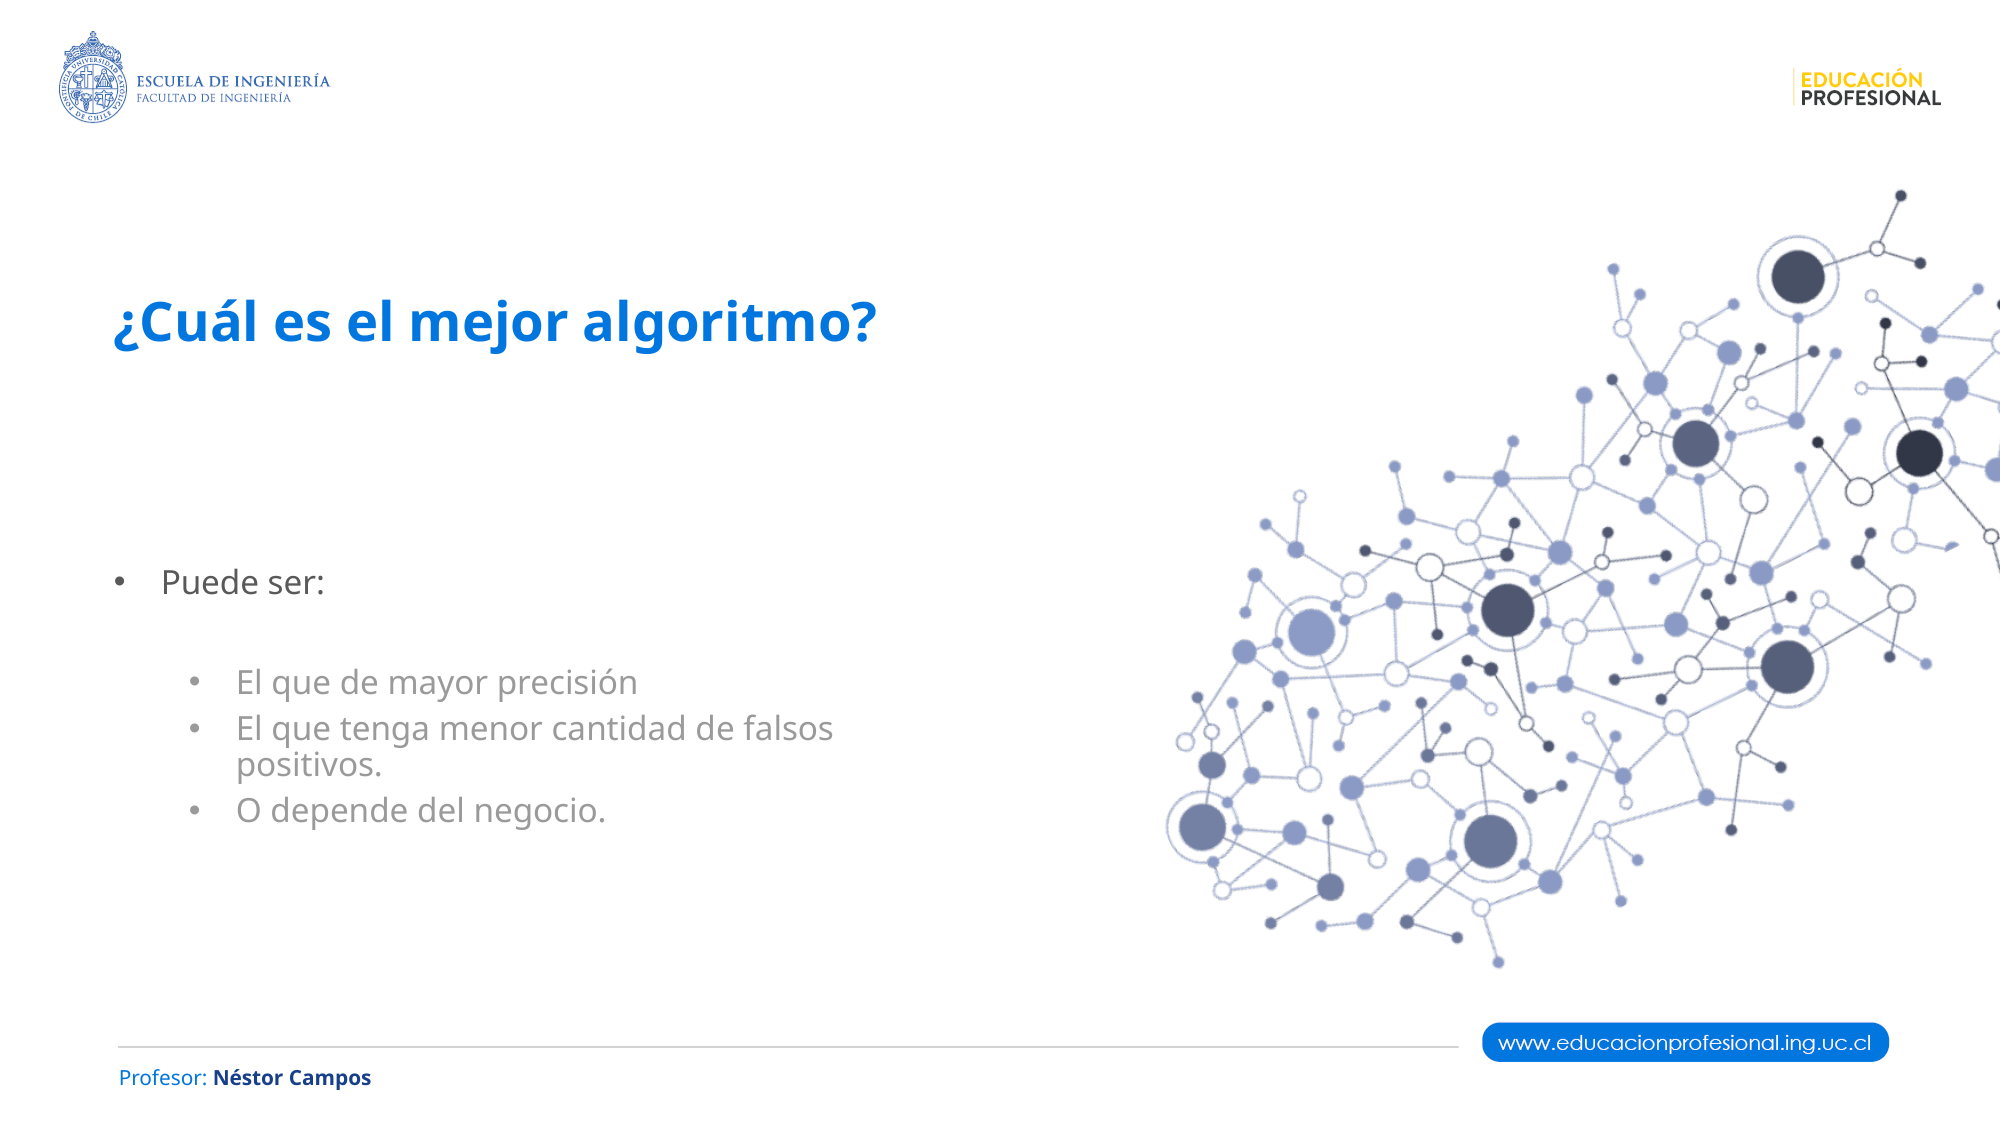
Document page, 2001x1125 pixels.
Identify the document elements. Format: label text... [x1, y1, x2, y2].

title ¿Cuál es el mejor algoritmo? [114, 292, 891, 398]
picture [0, 0, 2000, 1125]
list Puede ser: El que de mayor precisión El que tenga menor cantidad de falsos positivos. O depende del negocio. [114, 439, 892, 959]
